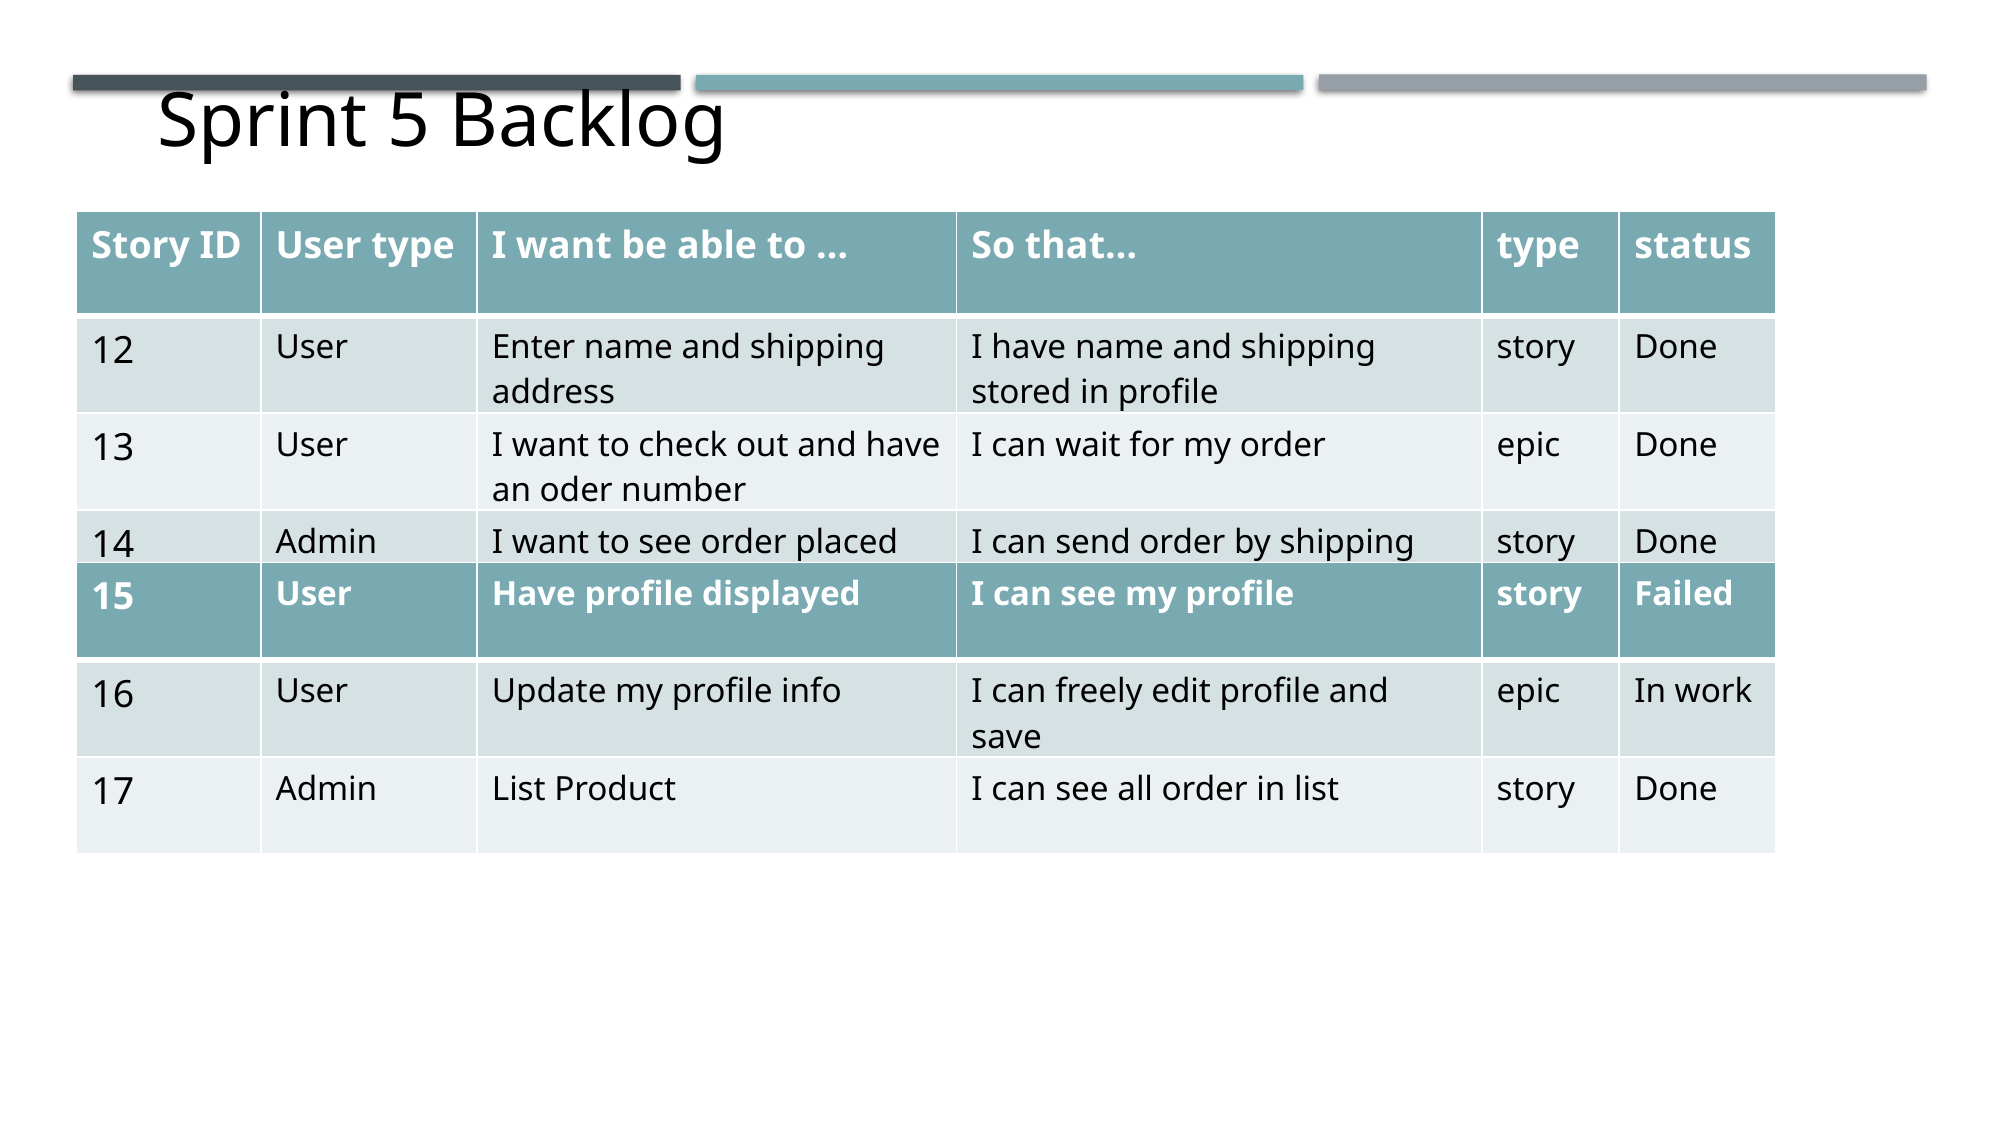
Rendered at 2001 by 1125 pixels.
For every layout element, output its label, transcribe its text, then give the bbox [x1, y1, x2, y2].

table_header story [1483, 563, 1618, 657]
table_cell 14 [77, 511, 260, 562]
table_header type [1483, 212, 1618, 313]
table_cell In work [1620, 663, 1775, 756]
table_header Have profile displayed [478, 563, 956, 657]
table_cell epic [1483, 414, 1618, 509]
table_cell I want to check out and have an oder number [478, 414, 956, 509]
table_cell List Product [478, 758, 956, 853]
table_header status [1620, 212, 1775, 313]
table_header User type [262, 212, 476, 313]
table_cell epic [1483, 663, 1618, 756]
table_cell Update my profile info [478, 663, 956, 756]
table_cell story [1483, 511, 1618, 562]
table_cell Done [1620, 511, 1775, 562]
table_header Story ID [77, 212, 260, 313]
text_box Sprint 5 Backlog [142, 64, 743, 170]
table_header Failed [1620, 563, 1775, 657]
table_cell Admin [262, 758, 476, 853]
table_cell 13 [77, 414, 260, 509]
table_cell User [262, 414, 476, 509]
table_header I want be able to … [478, 212, 956, 313]
table_cell I want to see order placed by customer [478, 511, 956, 562]
table_cell Done [1620, 414, 1775, 509]
table_cell 12 [77, 319, 260, 412]
table_header 15 [77, 563, 260, 657]
table_cell I can send order by shipping address [957, 511, 1481, 562]
table_cell 16 [77, 663, 260, 756]
table_header User [262, 563, 476, 657]
table_cell story [1483, 319, 1618, 412]
table_cell I can freely edit profile and save [957, 663, 1481, 756]
table_cell I have name and shipping stored in profile [957, 319, 1481, 412]
table_cell User [262, 319, 476, 412]
table_cell Admin [262, 511, 476, 562]
table_cell story [1483, 758, 1618, 853]
table_header So that… [957, 212, 1481, 313]
table_header I can see my profile [957, 563, 1481, 657]
table_cell Done [1620, 319, 1775, 412]
table_cell Done [1620, 758, 1775, 853]
table_cell User [262, 663, 476, 756]
table_cell I can wait for my order [957, 414, 1481, 509]
table_cell Enter name and shipping address [478, 319, 956, 412]
table_cell 17 [77, 758, 260, 853]
table_cell I can see all order in list [957, 758, 1481, 853]
